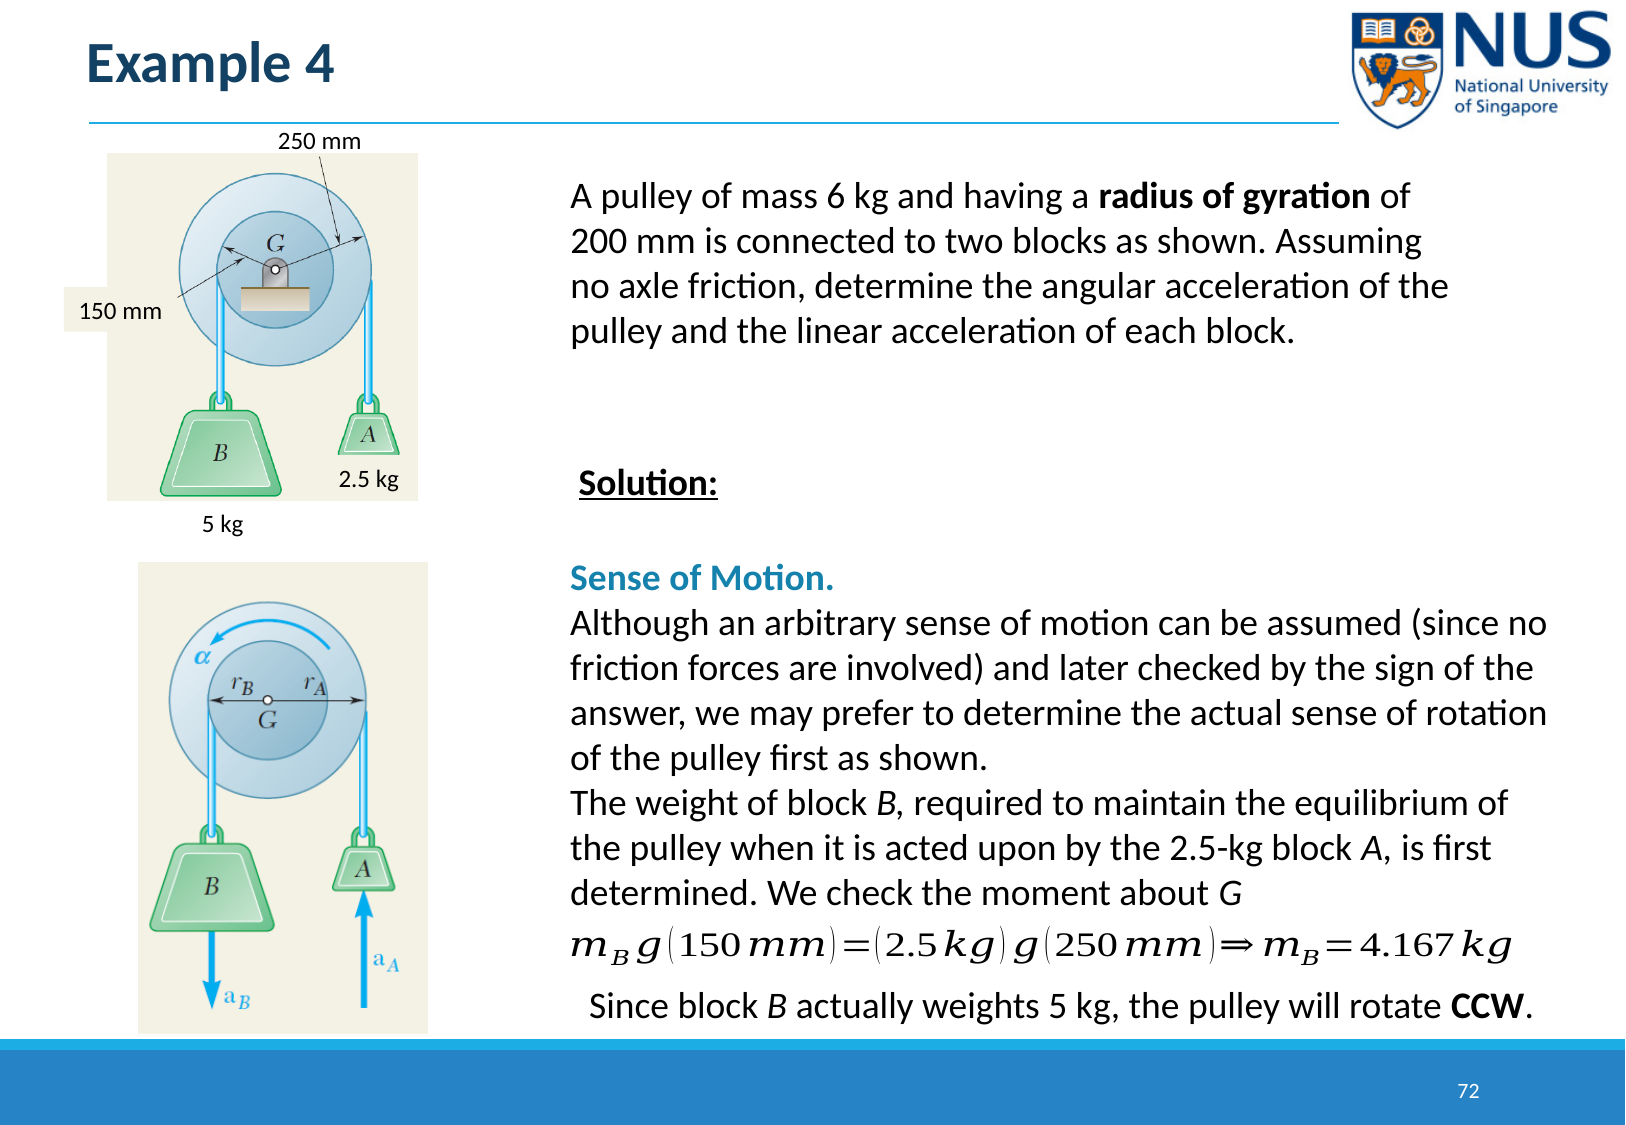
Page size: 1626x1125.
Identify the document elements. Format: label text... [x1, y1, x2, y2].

text_box Solution: [563, 450, 734, 511]
text_box 5 kg [187, 508, 259, 546]
slide_number 72 [1319, 1059, 1495, 1120]
picture [1338, 0, 1625, 141]
text_box Example 4 [0, 0, 867, 105]
picture [106, 152, 419, 501]
text_box 150 mm [63, 287, 103, 332]
text_box A pulley of mass 6 kg and having a radius of gyration of 200 mm is connected to two blocks as shown. Assuming no axle friction, determine the angular acceleration of the pulley and the linear acceleration of each block. [555, 163, 1483, 359]
text_box 250 mm [263, 133, 377, 149]
picture [137, 561, 428, 1035]
text_box Sense of Motion. Although an arbitrary sense of motion can be assumed (since no friction forces are involved) and later checked by the sign of the answer, we may prefer to determine the actual sense of rotation of the pulley first as shown. The weight of block B, required to maintain the equilibrium of the pulley when it is acted upon by the 2.5-kg block A, is first determined. We check the moment about G [555, 545, 1582, 921]
text_box Since block B actually weights 5 kg, the pulley will rotate CCW. [574, 973, 1550, 1033]
